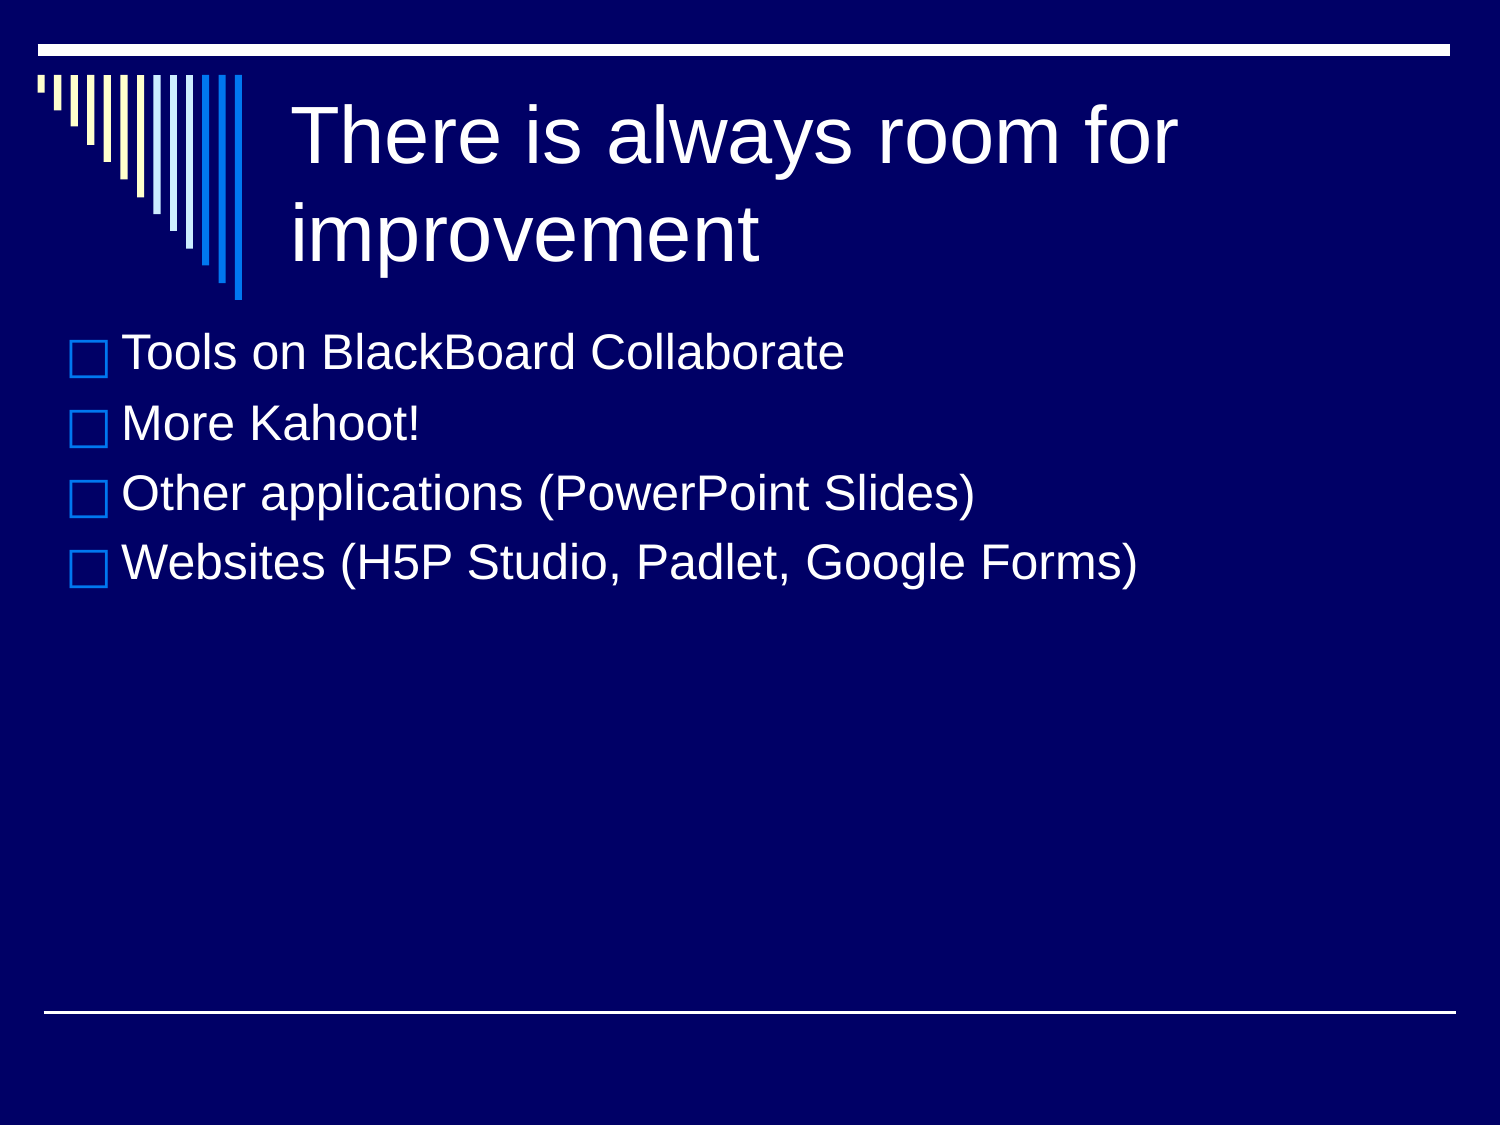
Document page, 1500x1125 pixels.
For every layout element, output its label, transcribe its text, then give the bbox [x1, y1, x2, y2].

list Tools on BlackBoard Collaborate More Kahoot! Other applications (PowerPoint Slides) Websites (H5P Studio, Padlet, Google Forms) [50, 312, 1475, 1055]
title There is always room for improvement [275, 75, 1425, 288]
